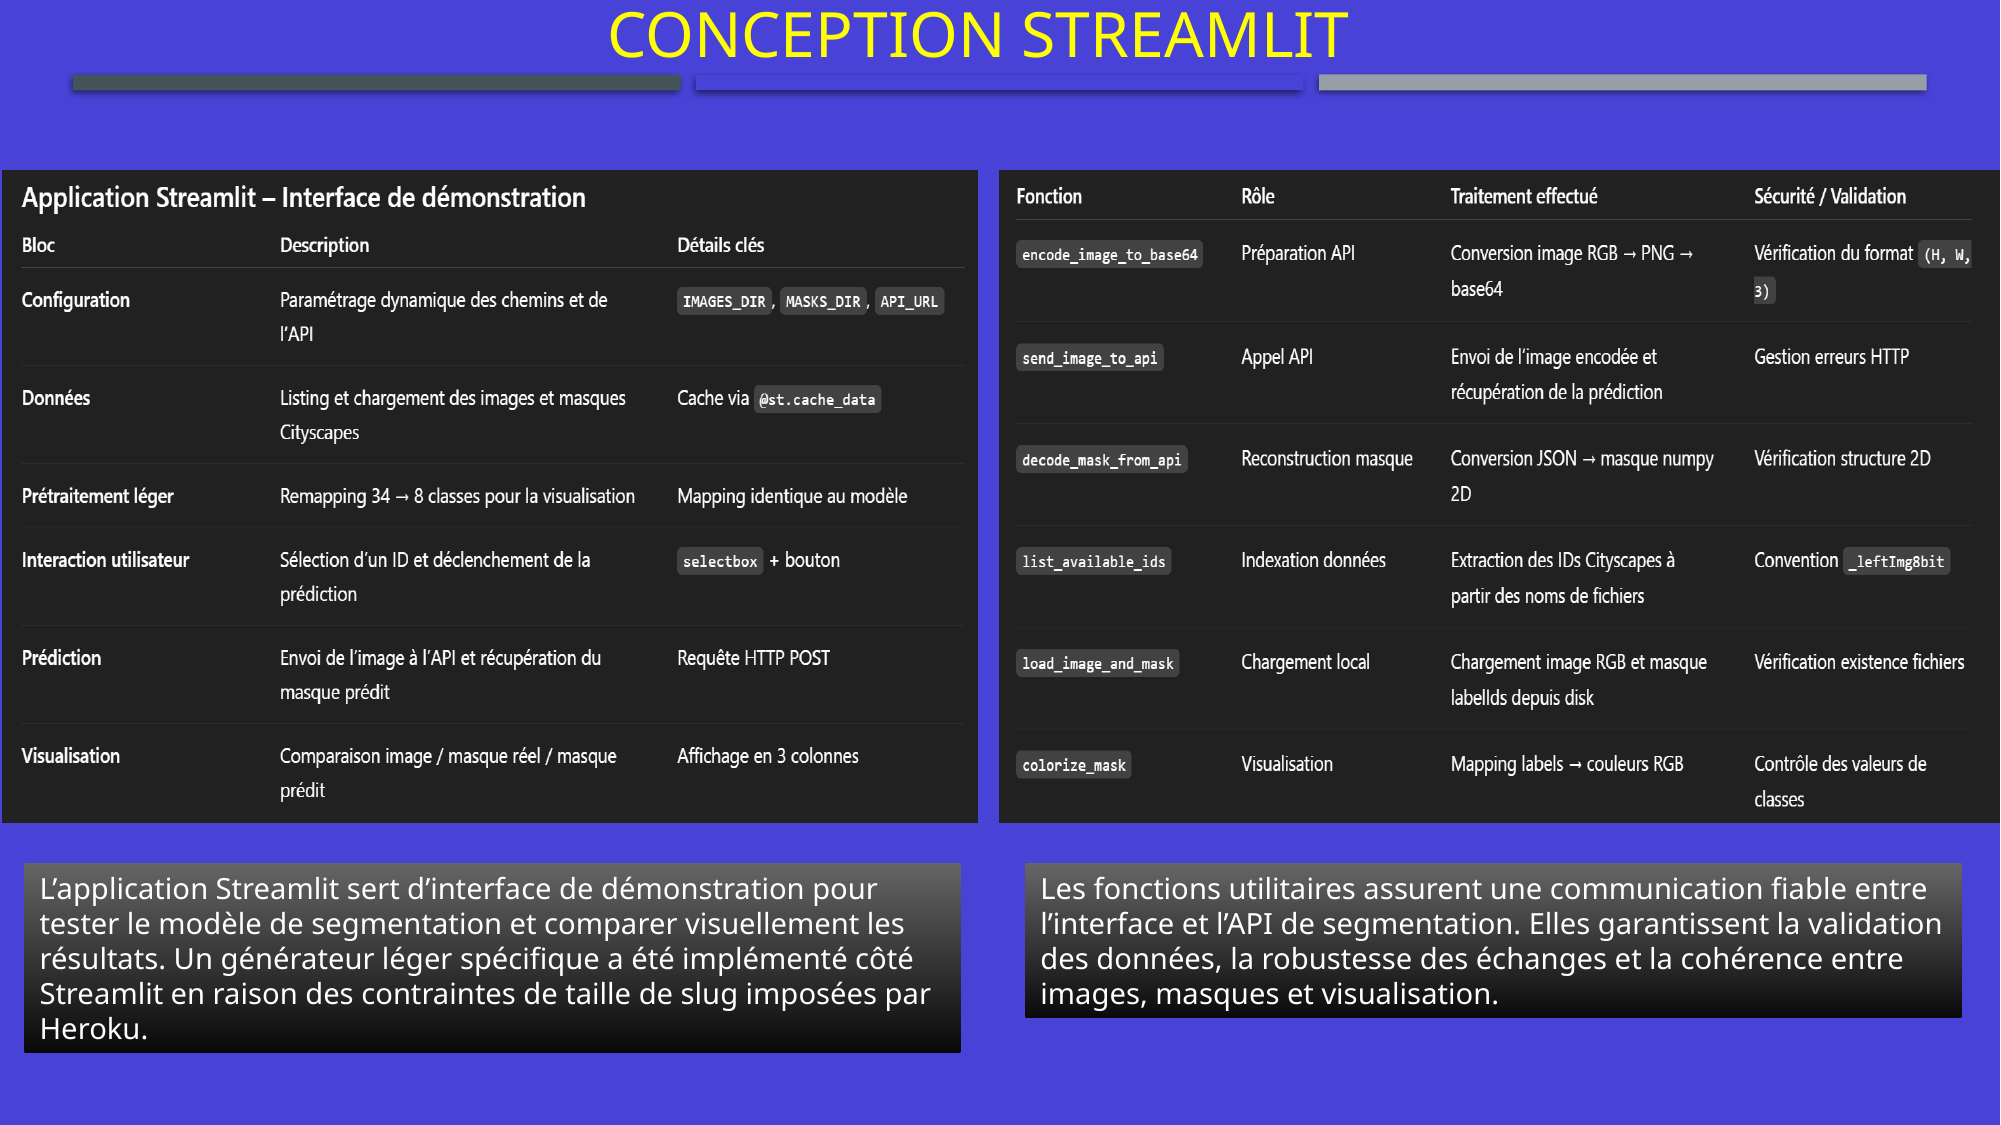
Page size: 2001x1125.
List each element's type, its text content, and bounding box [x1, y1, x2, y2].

text_box Les fonctions utilitaires assurent une communication fiable entre l’interface et l’API de segmentation. Elles garantissent la validation des données, la robustesse des échanges et la cohérence entre images, masques et visualisation. [1025, 863, 1962, 1018]
text_box L’application Streamlit sert d’interface de démonstration pour tester le modèle de segmentation et comparer visuellement les résultats. Un générateur léger spécifique a été implémenté côté Streamlit en raison des contraintes de taille de slug imposées par Heroku. [24, 863, 961, 1053]
picture [999, 169, 2000, 824]
picture [1, 169, 979, 824]
title Conception streamlit [592, 0, 1408, 97]
